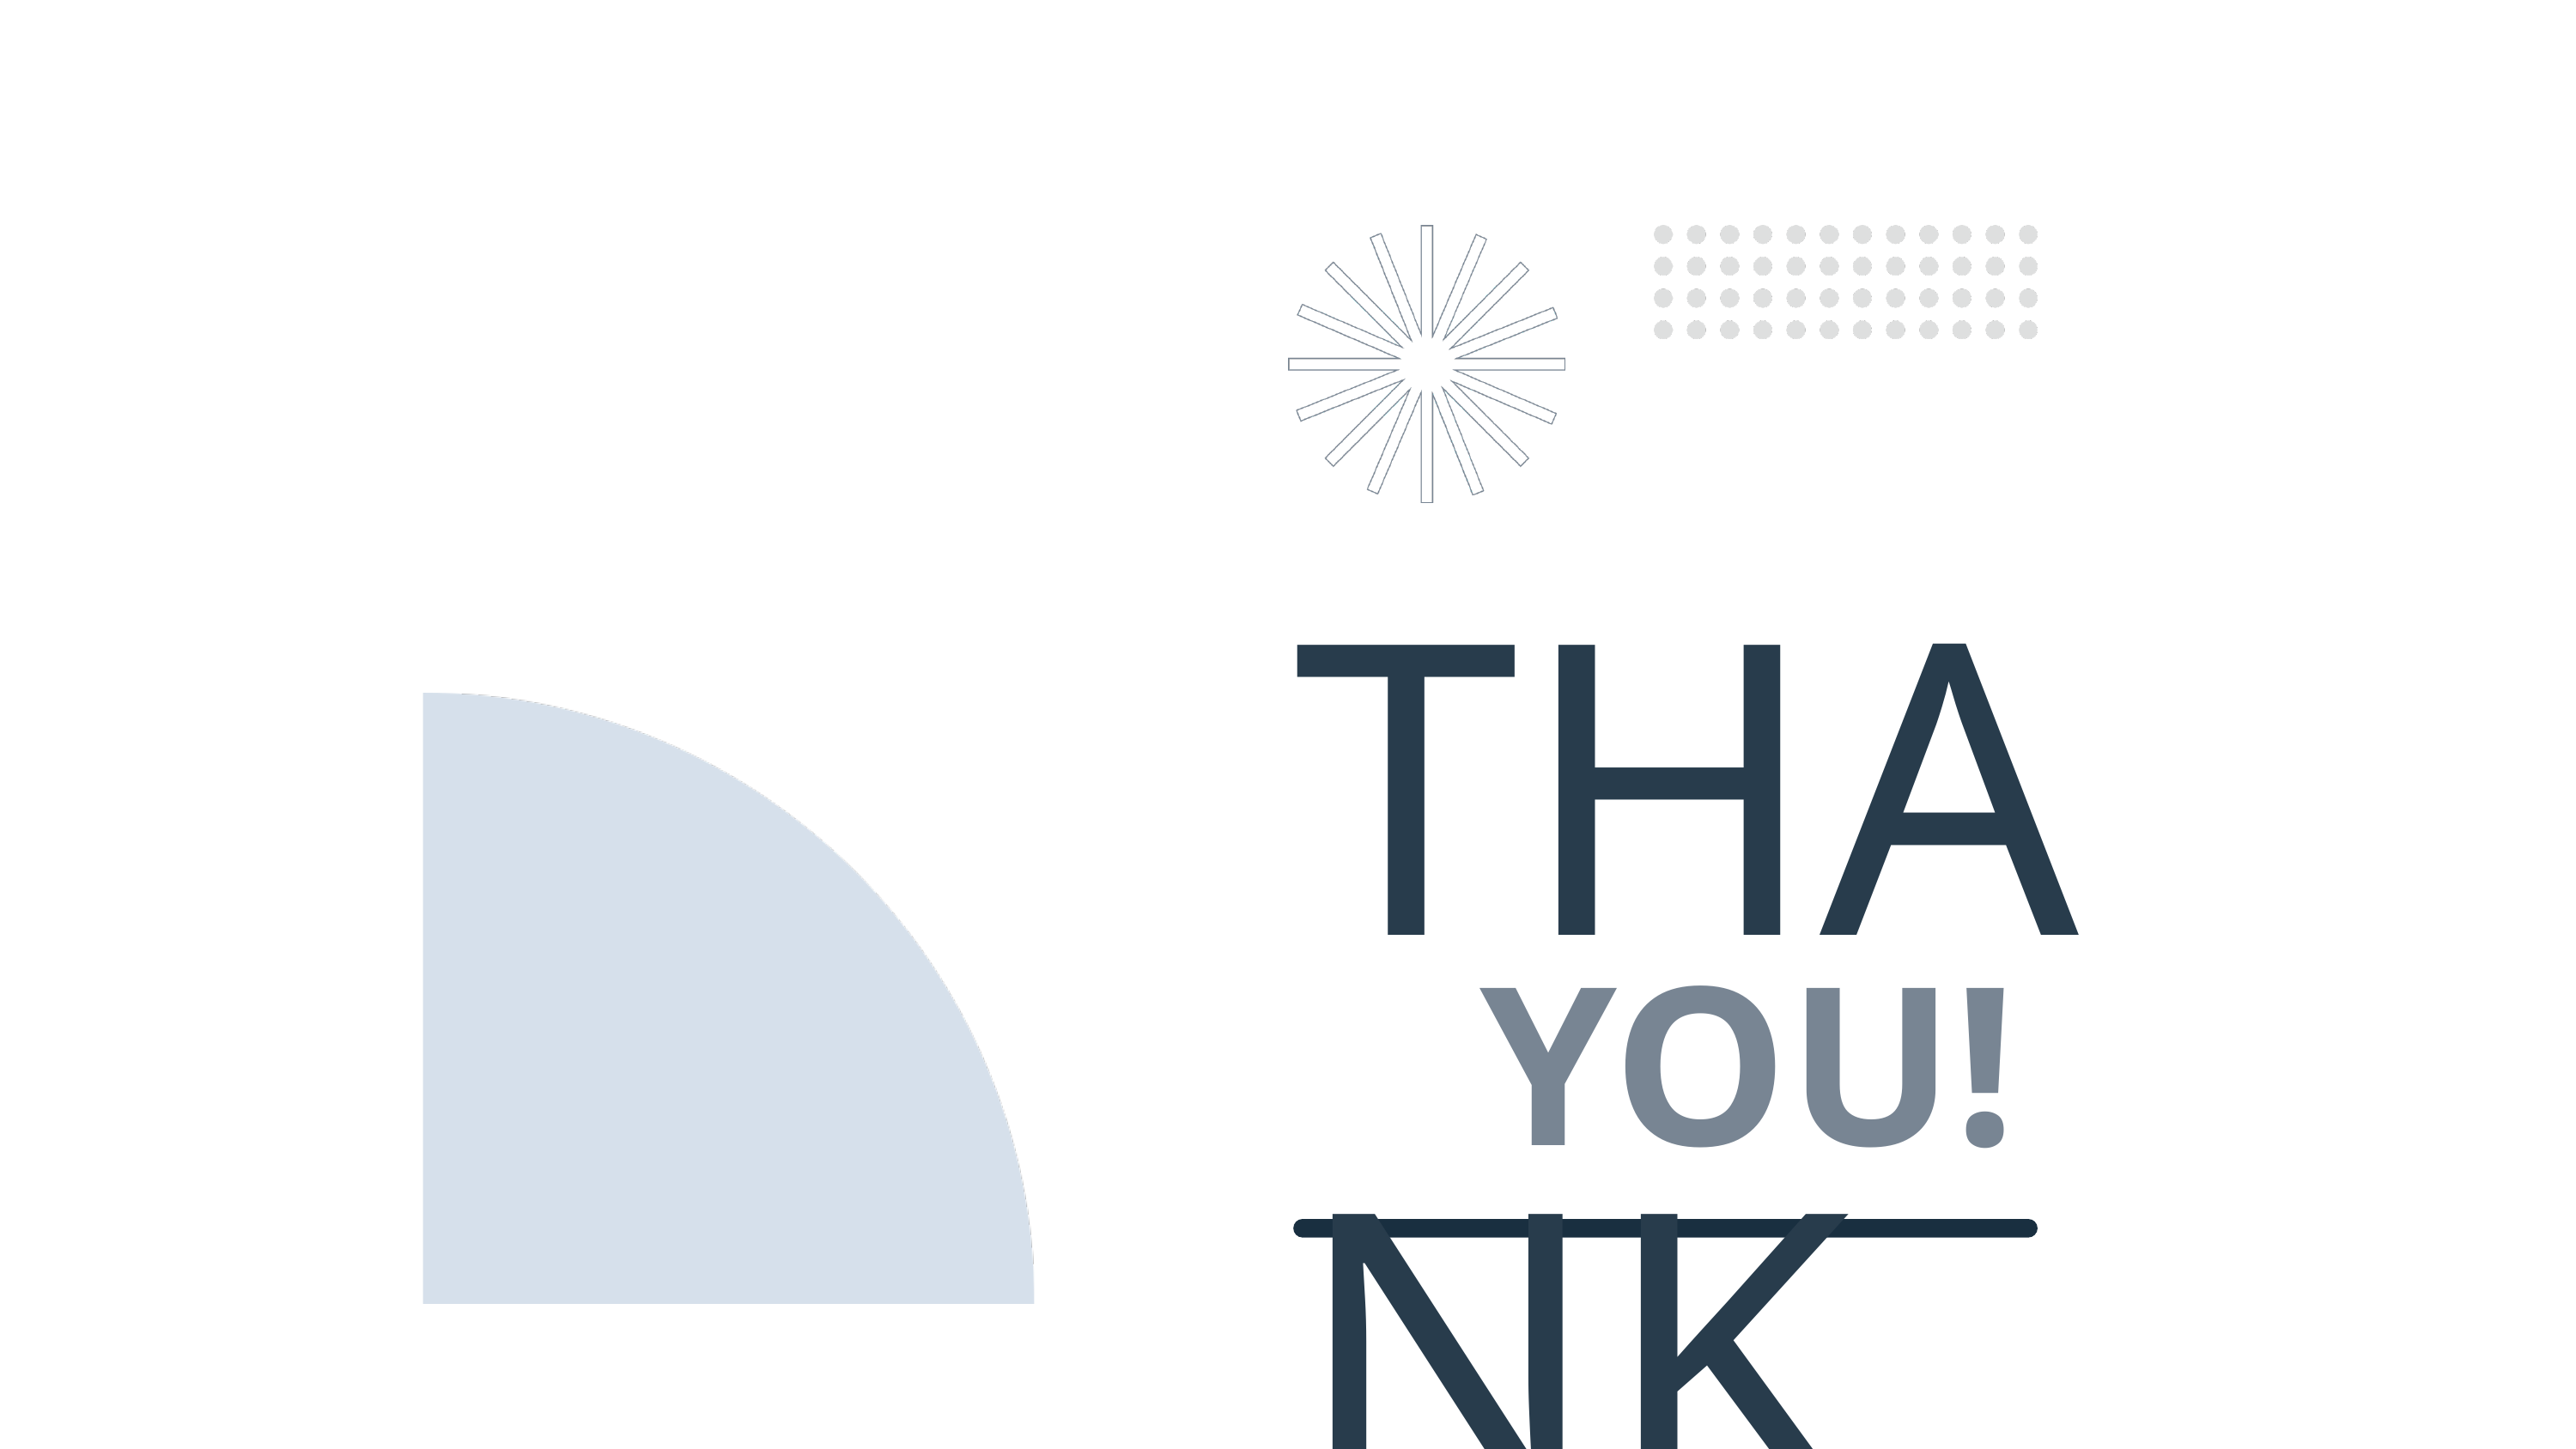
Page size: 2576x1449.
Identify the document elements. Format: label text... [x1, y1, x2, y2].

text_box THANK [1293, 448, 2154, 1449]
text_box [1292, 1218, 2038, 1238]
text_box [422, 693, 1035, 1304]
text_box YOU! [1479, 881, 2119, 1190]
text_box [1287, 225, 1565, 503]
text_box [1654, 225, 2038, 339]
